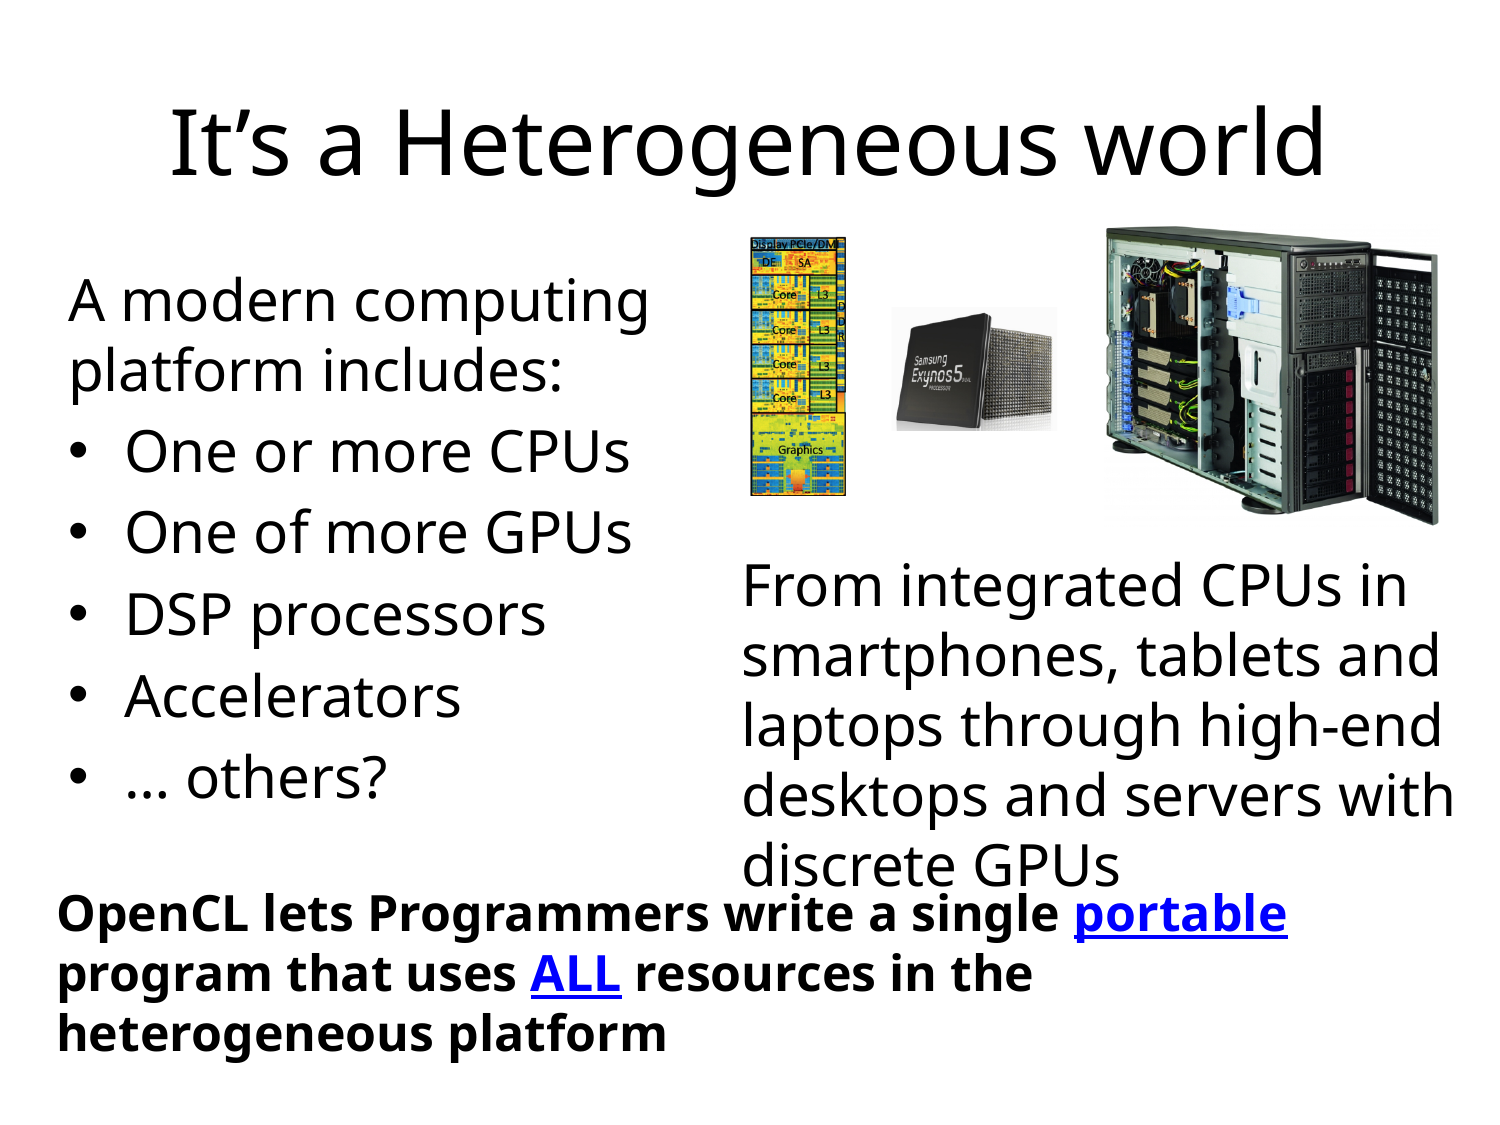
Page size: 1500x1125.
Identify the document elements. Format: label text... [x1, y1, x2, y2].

picture [749, 235, 847, 497]
picture [1104, 224, 1440, 528]
list A modern computing platform includes: One or more CPUs One of more GPUs DSP processors Accelerators … others? [53, 255, 716, 904]
list From integrated CPUs in smartphones, tablets and laptops through high-end desktops and servers with discrete GPUs [726, 540, 1483, 894]
picture [891, 306, 1058, 431]
title It’s a Heterogeneous world [75, 45, 1425, 233]
list OpenCL lets Programmers write a single portable program that uses ALL resources in the heterogeneous platform [41, 857, 1436, 1070]
